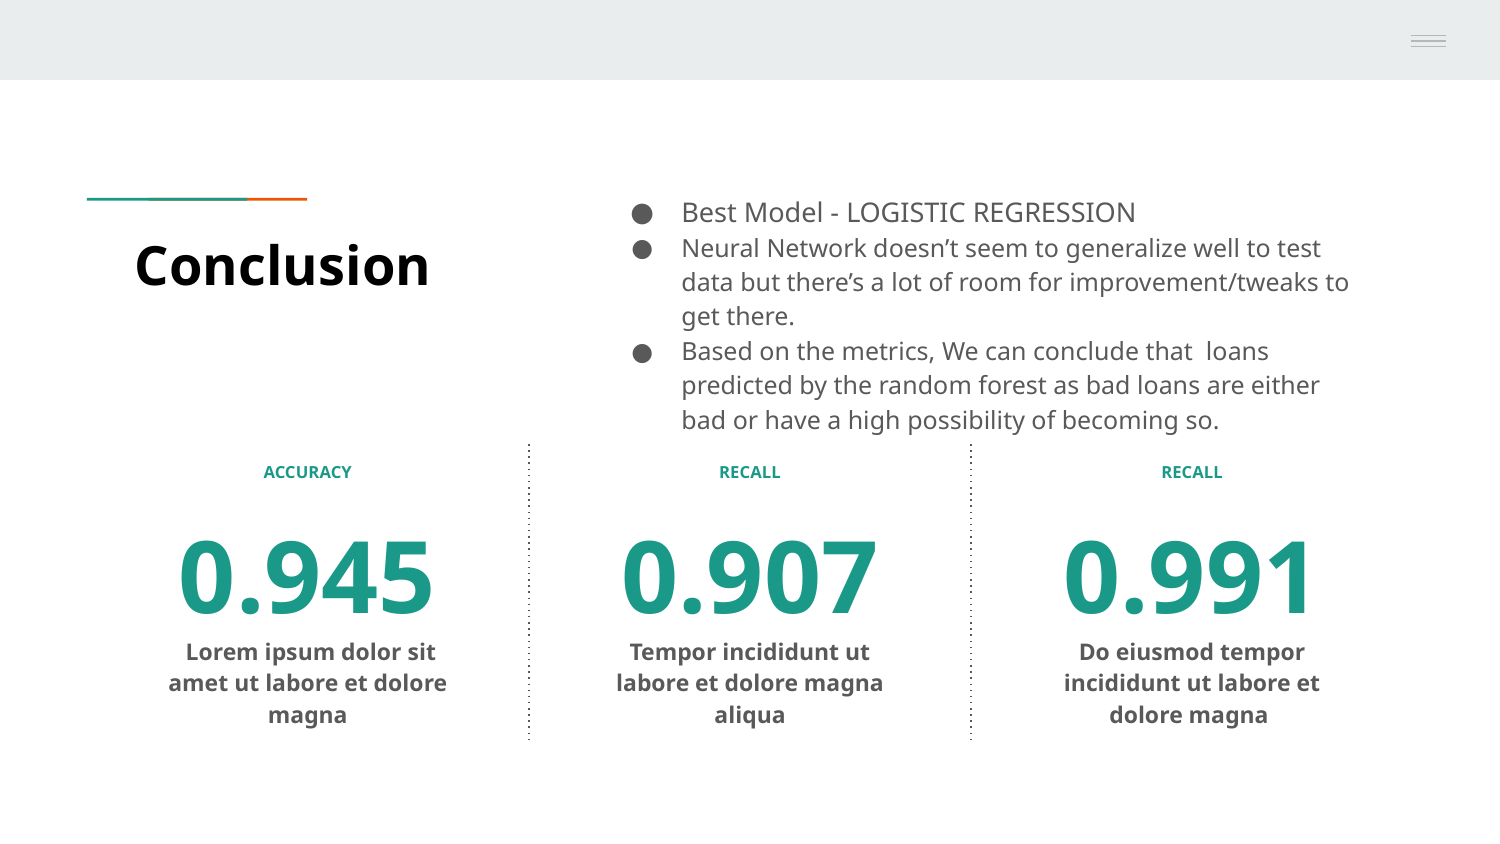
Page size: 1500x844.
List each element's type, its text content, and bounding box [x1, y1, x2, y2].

text_box 0.991 [1002, 480, 1382, 638]
title Conclusion [119, 216, 580, 386]
text_box 0.945 [118, 480, 498, 638]
text_box 0.907 [560, 480, 940, 638]
text_box Lorem ipsum dolor sit amet ut labore et dolore magna [138, 618, 478, 740]
text_box ACCURACY [162, 443, 453, 480]
text_box Tempor incididunt ut labore et dolore magna aliqua [580, 618, 920, 740]
text_box Do eiusmod tempor incididunt ut labore et dolore magna [1022, 618, 1362, 740]
text_box RECALL [1047, 443, 1338, 480]
text_box RECALL [604, 443, 895, 480]
list Best Model - LOGISTIC REGRESSION Neural Network doesn’t seem to generalize well to test data but there’s a lot of room for improvement/tweaks to get there. Based on the metrics, We can conclude that loans predicted by the random forest as bad loans are either bad or have a high possibility of becoming so. [591, 175, 1379, 422]
